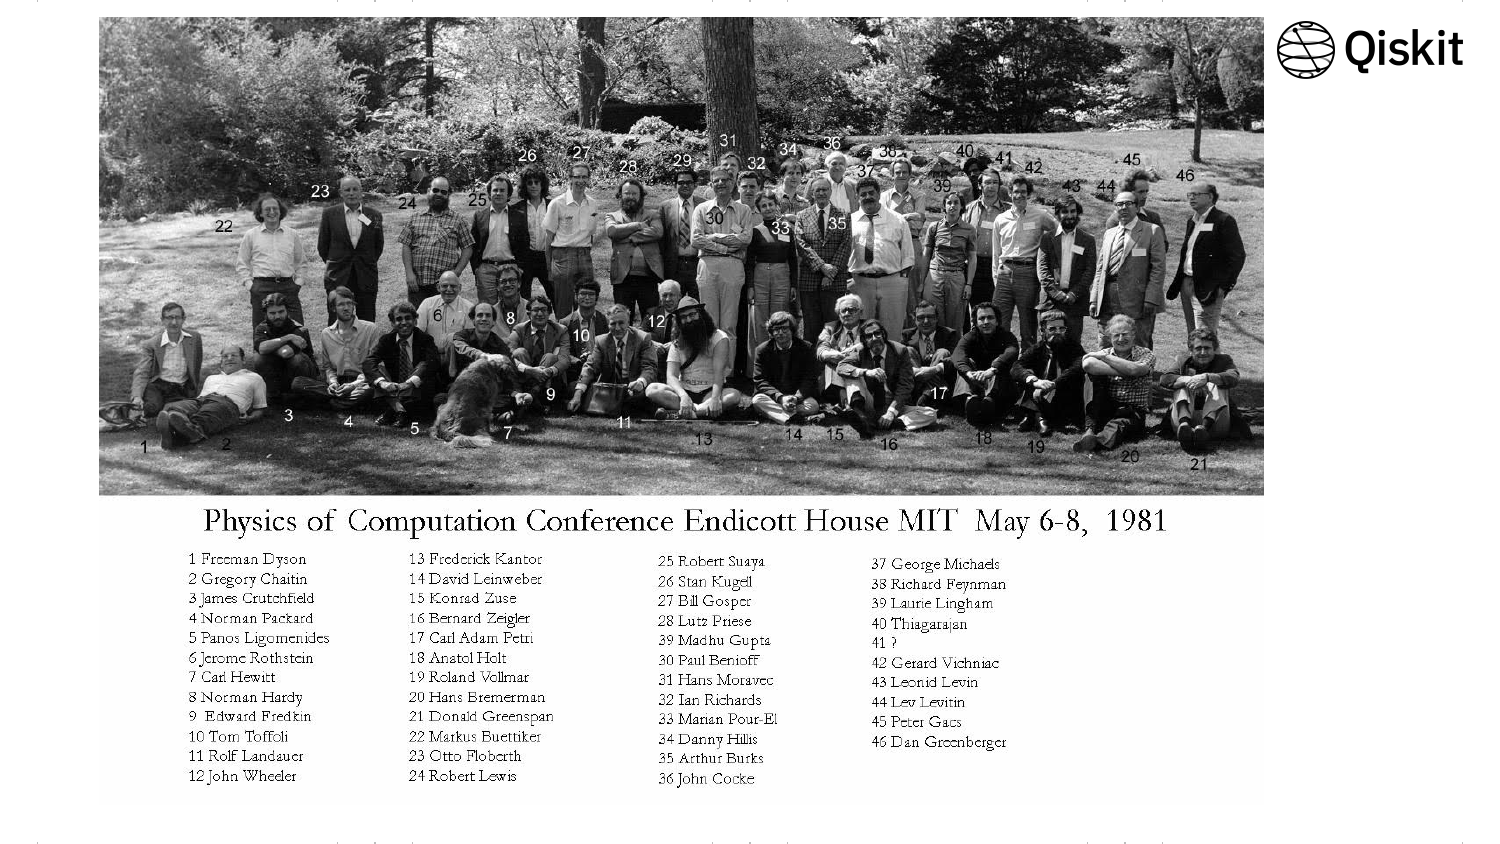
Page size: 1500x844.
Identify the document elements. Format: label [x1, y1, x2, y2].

picture [1277, 21, 1463, 79]
picture [99, 17, 1265, 805]
